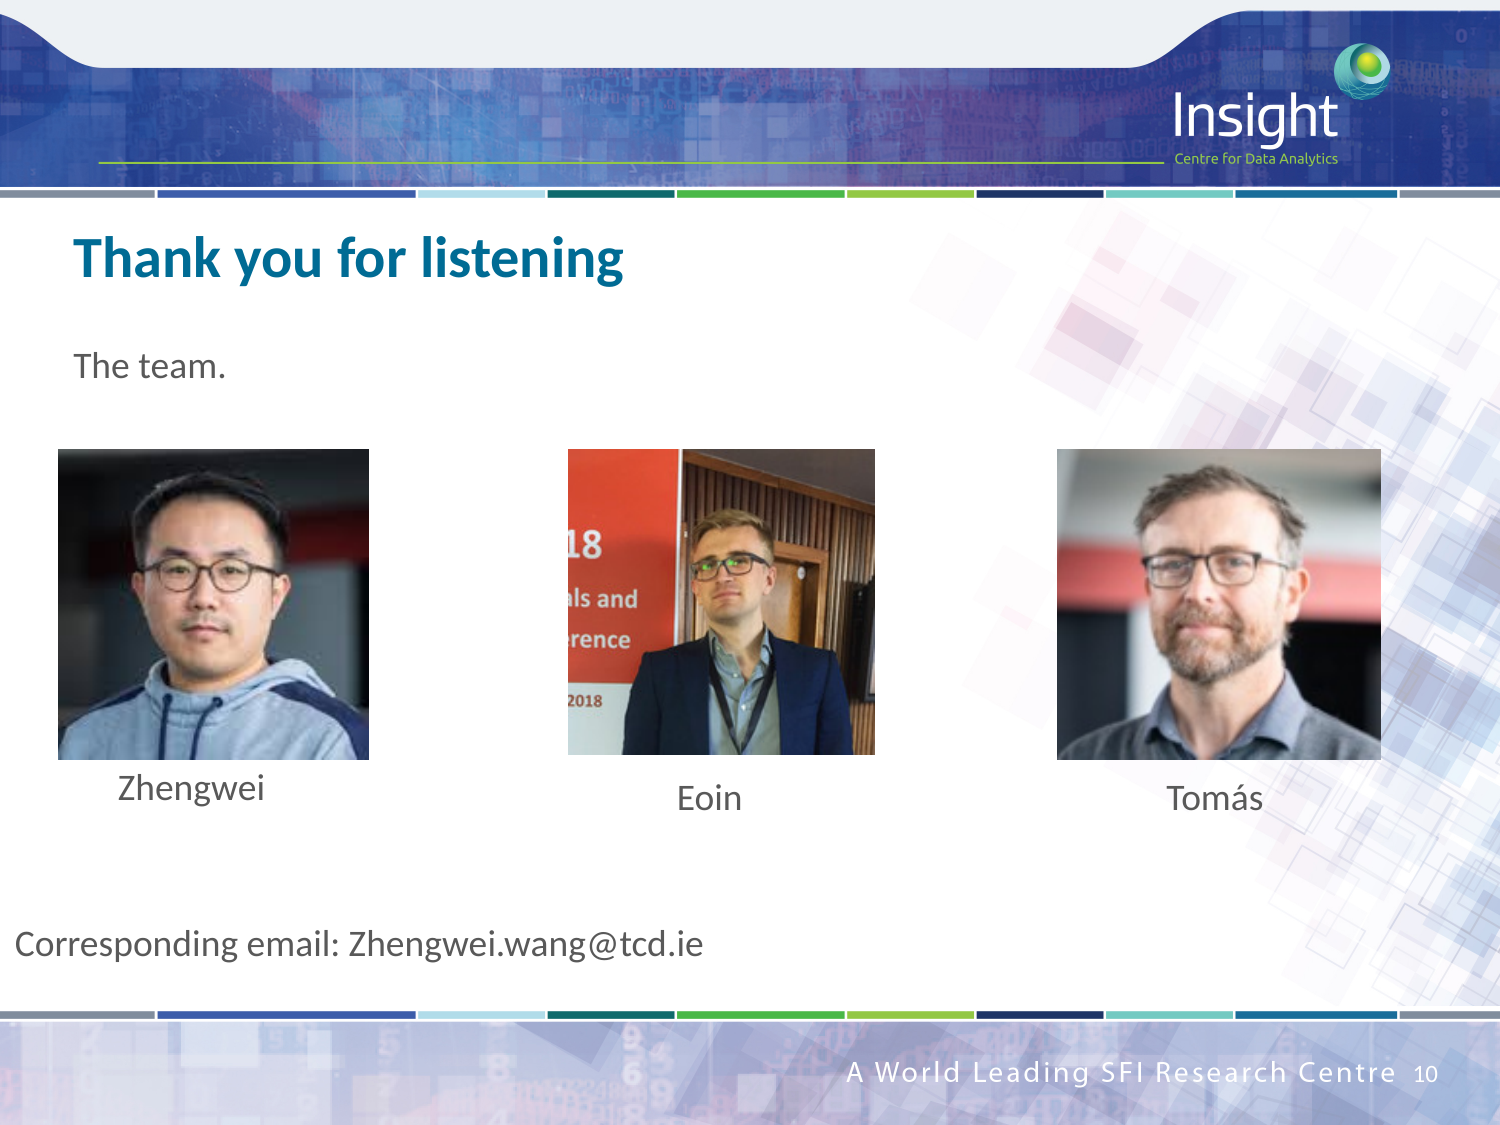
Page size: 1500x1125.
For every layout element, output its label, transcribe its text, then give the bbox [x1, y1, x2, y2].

picture [0, 0, 1500, 1125]
text_box Corresponding email: Zhengwei.wang@tcd.ie [0, 911, 939, 971]
title Thank you for listening [58, 211, 1453, 317]
text_box Tomás [1151, 768, 1341, 825]
text_box Zhengwei [103, 768, 324, 816]
list The team. [58, 333, 585, 433]
text_box Eoin [662, 765, 781, 825]
slide_number 10 [1103, 1042, 1454, 1103]
